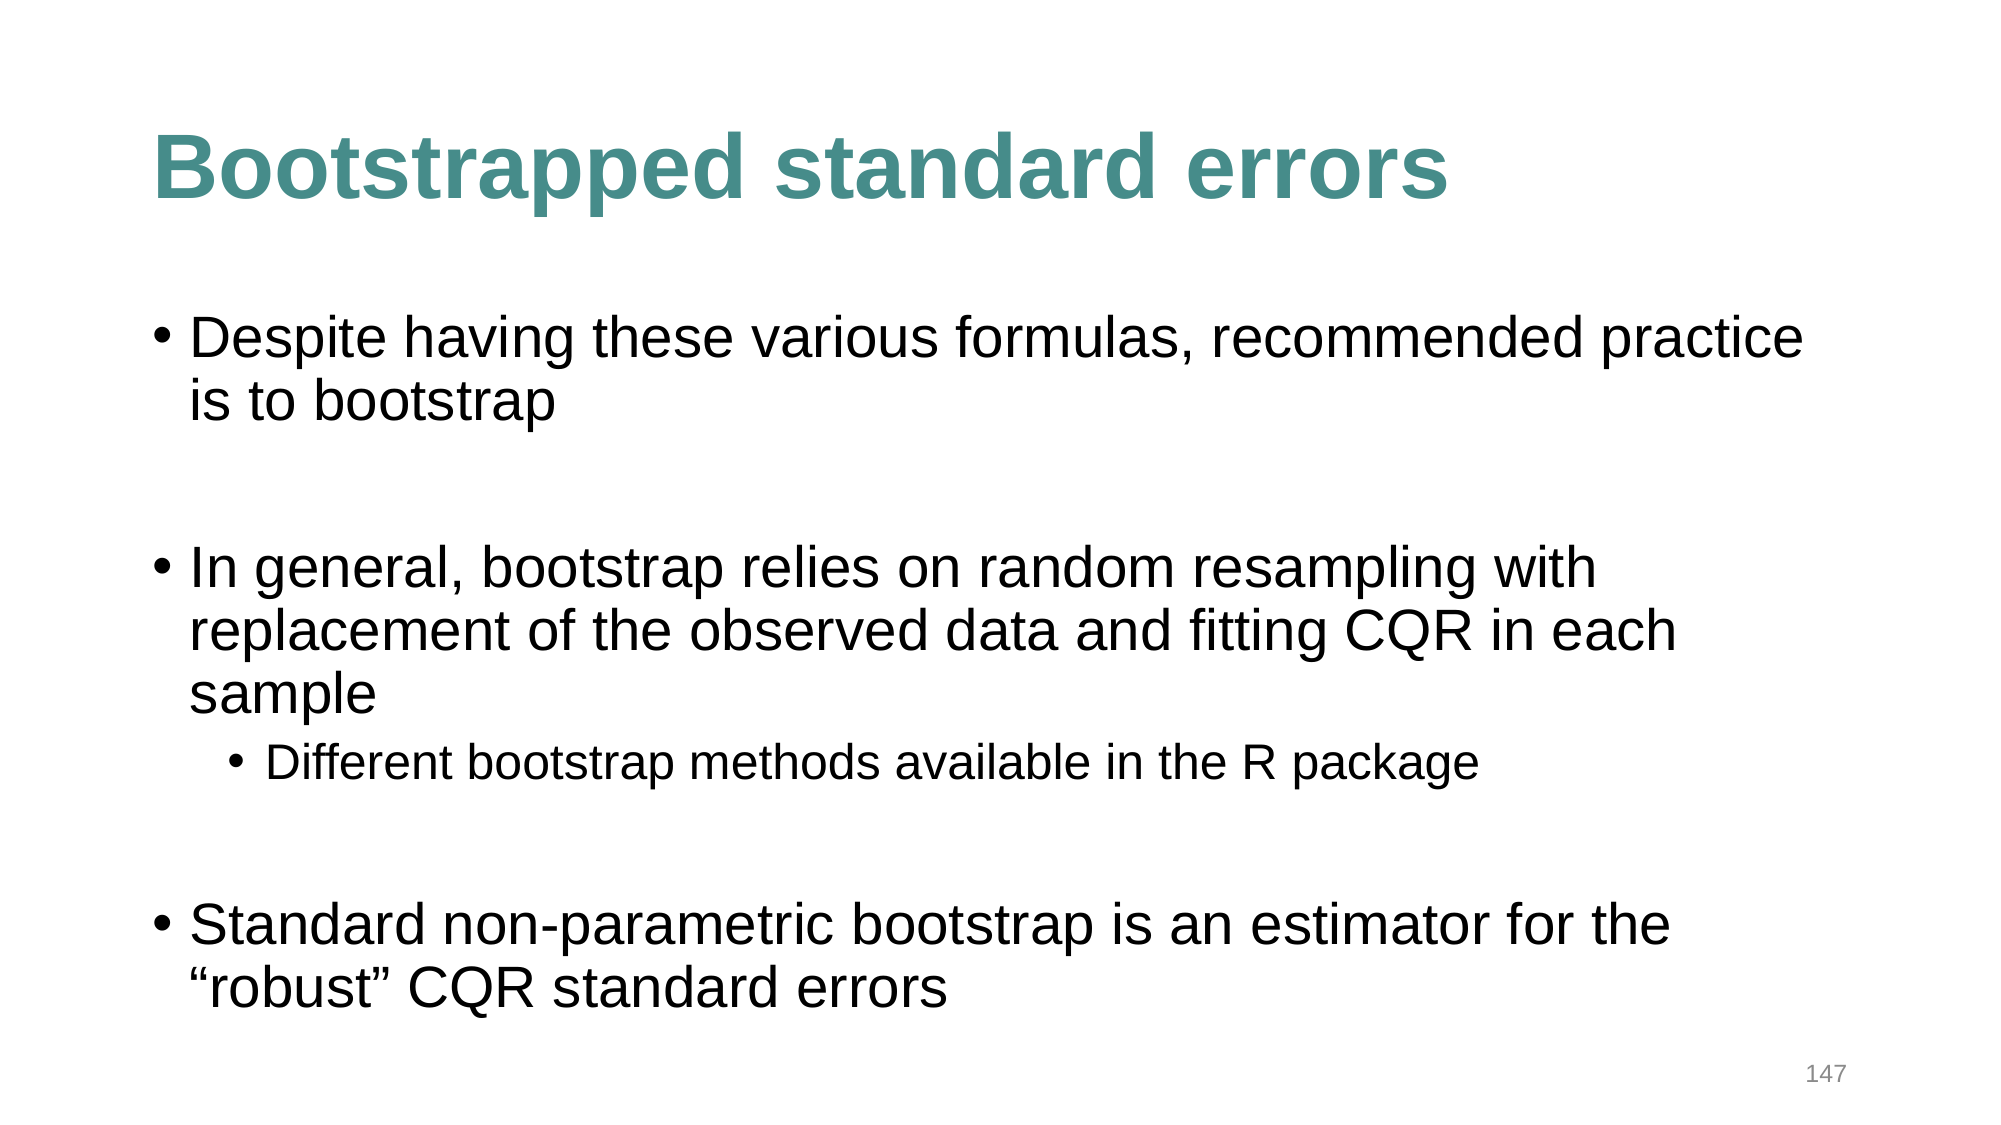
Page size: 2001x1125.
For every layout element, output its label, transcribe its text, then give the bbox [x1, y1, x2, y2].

slide_number 147 [1412, 1042, 1863, 1103]
title Bootstrapped standard errors [137, 59, 1863, 278]
list Despite having these various formulas, recommended practice is to bootstrap In general, bootstrap relies on random resampling with replacement of the observed data and fitting CQR in each sample Different bootstrap methods available in the R package Standard non-parametric bootstrap is an estimator for the “robust” CQR standard errors [137, 299, 1863, 1066]
